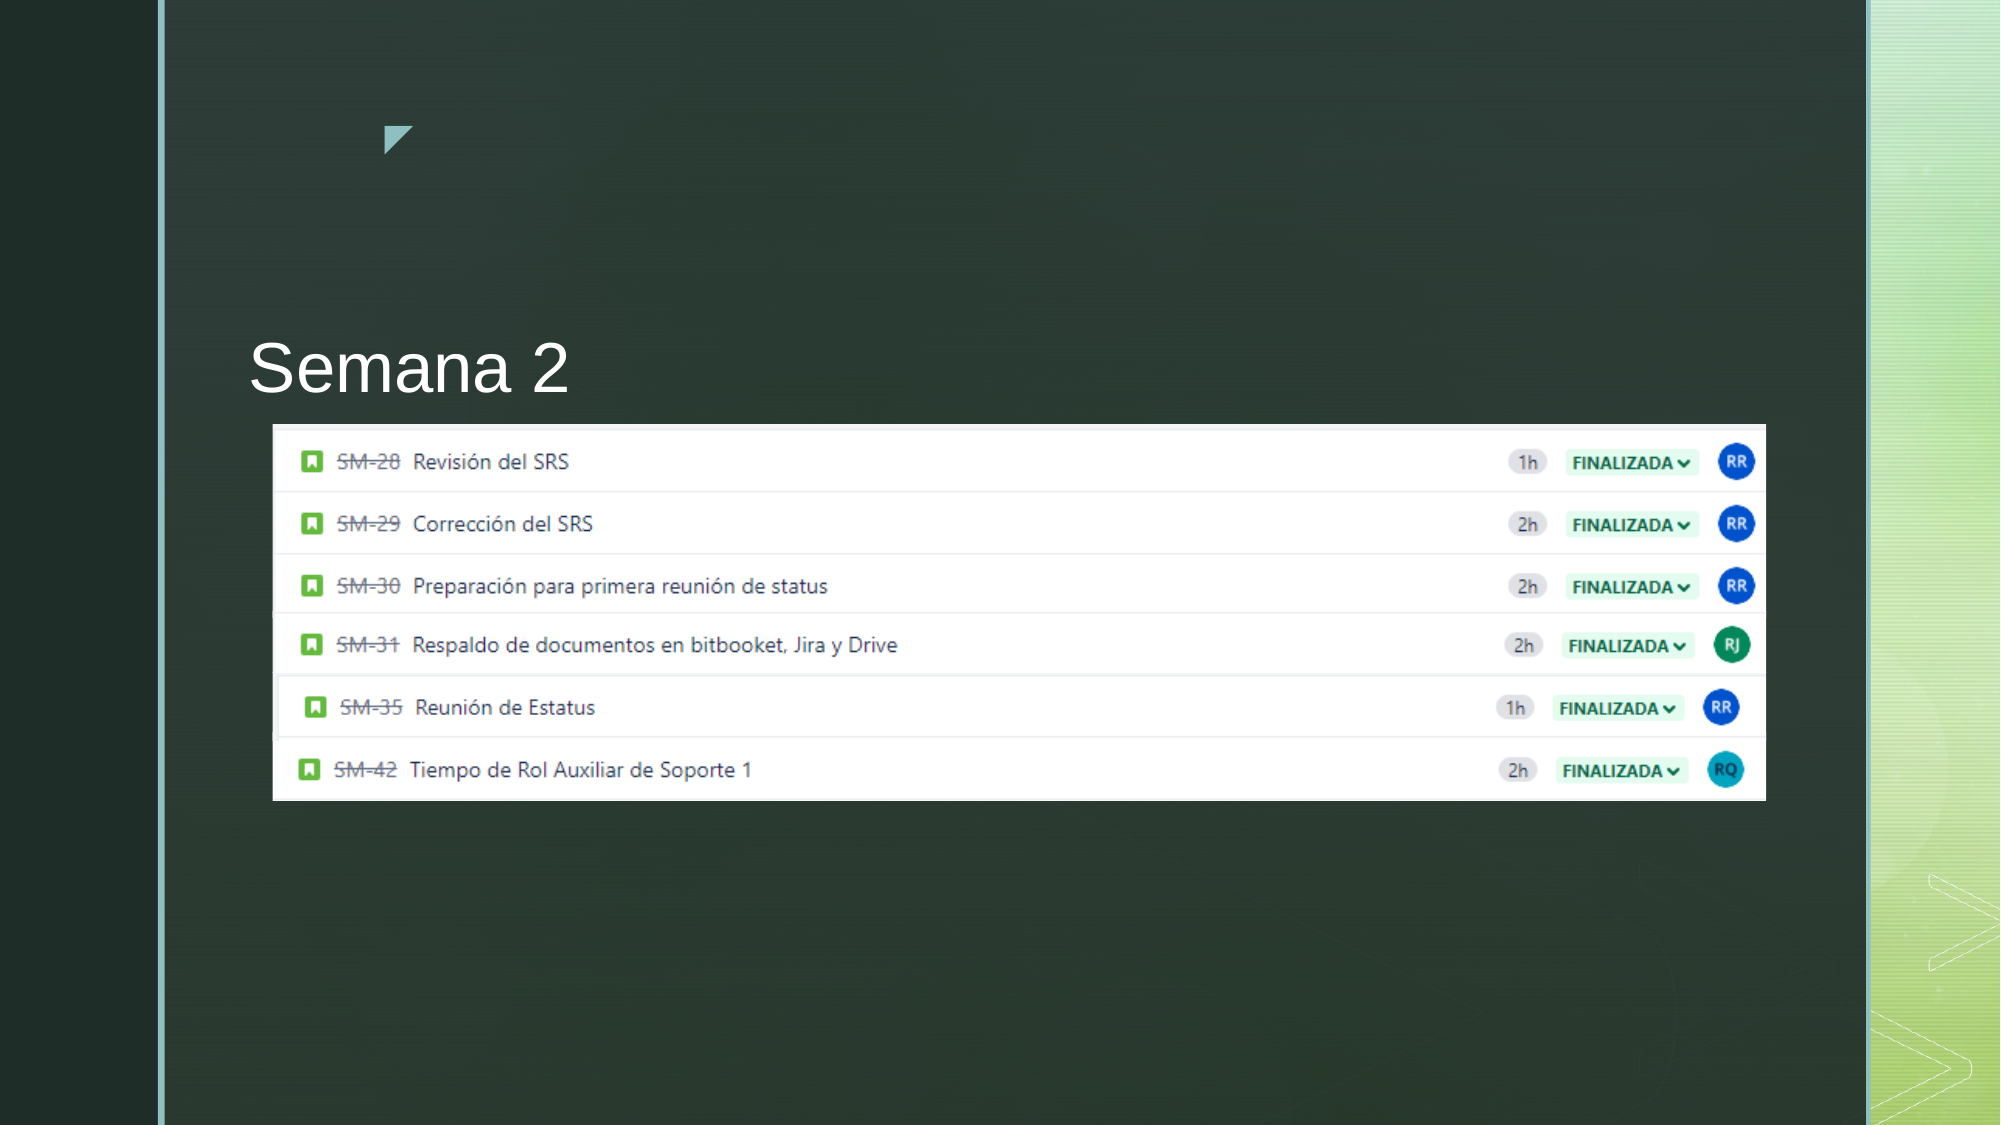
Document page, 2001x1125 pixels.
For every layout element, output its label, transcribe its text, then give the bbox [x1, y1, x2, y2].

picture [272, 424, 1767, 801]
title Semana 2 [233, 324, 1540, 502]
picture [1871, 0, 2001, 1125]
